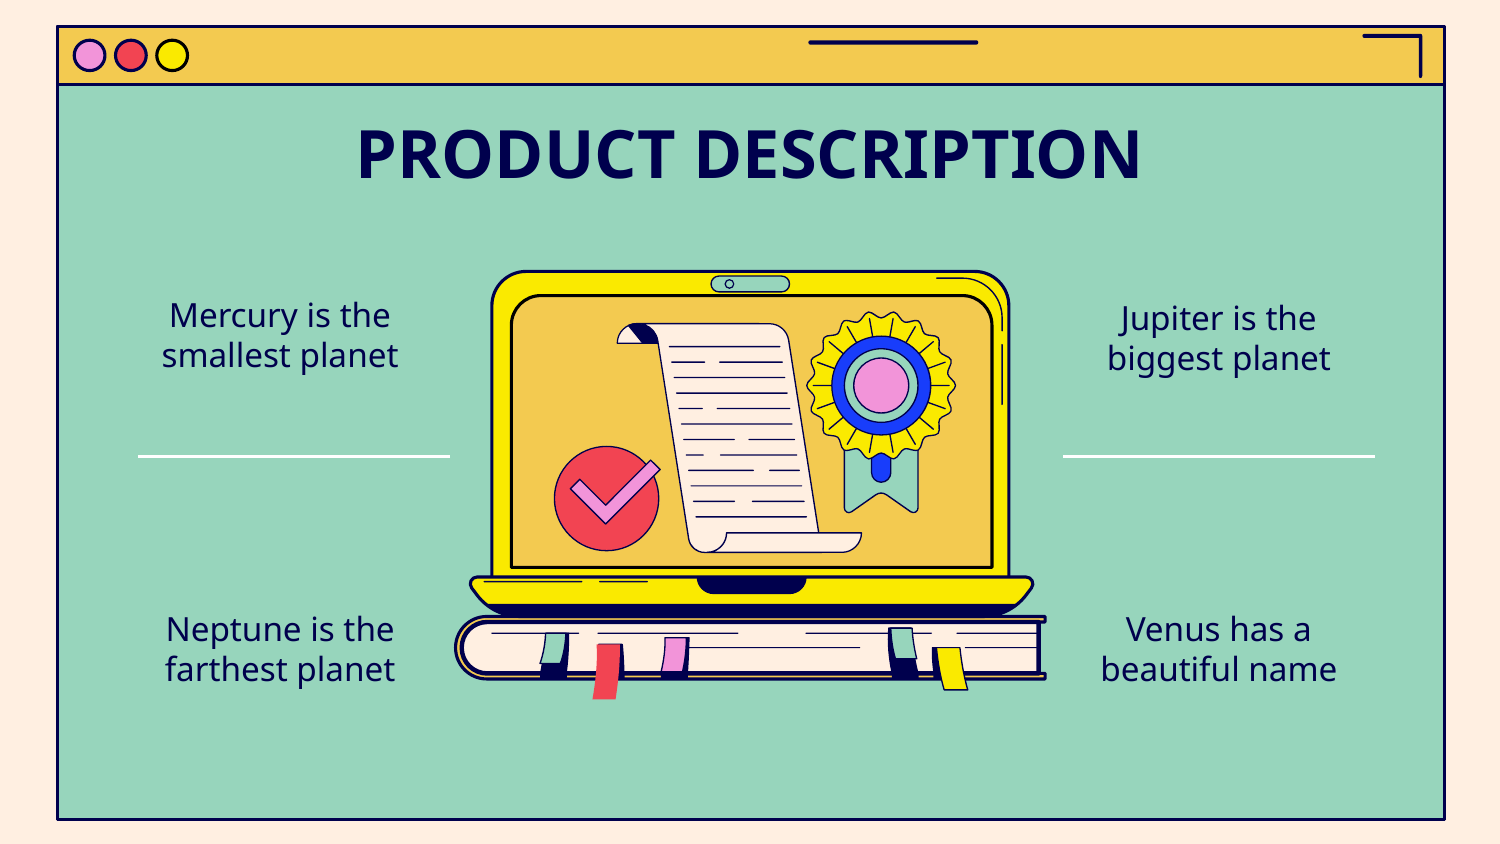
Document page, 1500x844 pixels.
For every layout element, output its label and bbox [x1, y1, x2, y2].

text_box [57, 26, 1445, 820]
text_box [450, 273, 1048, 705]
text_box [455, 271, 1046, 700]
